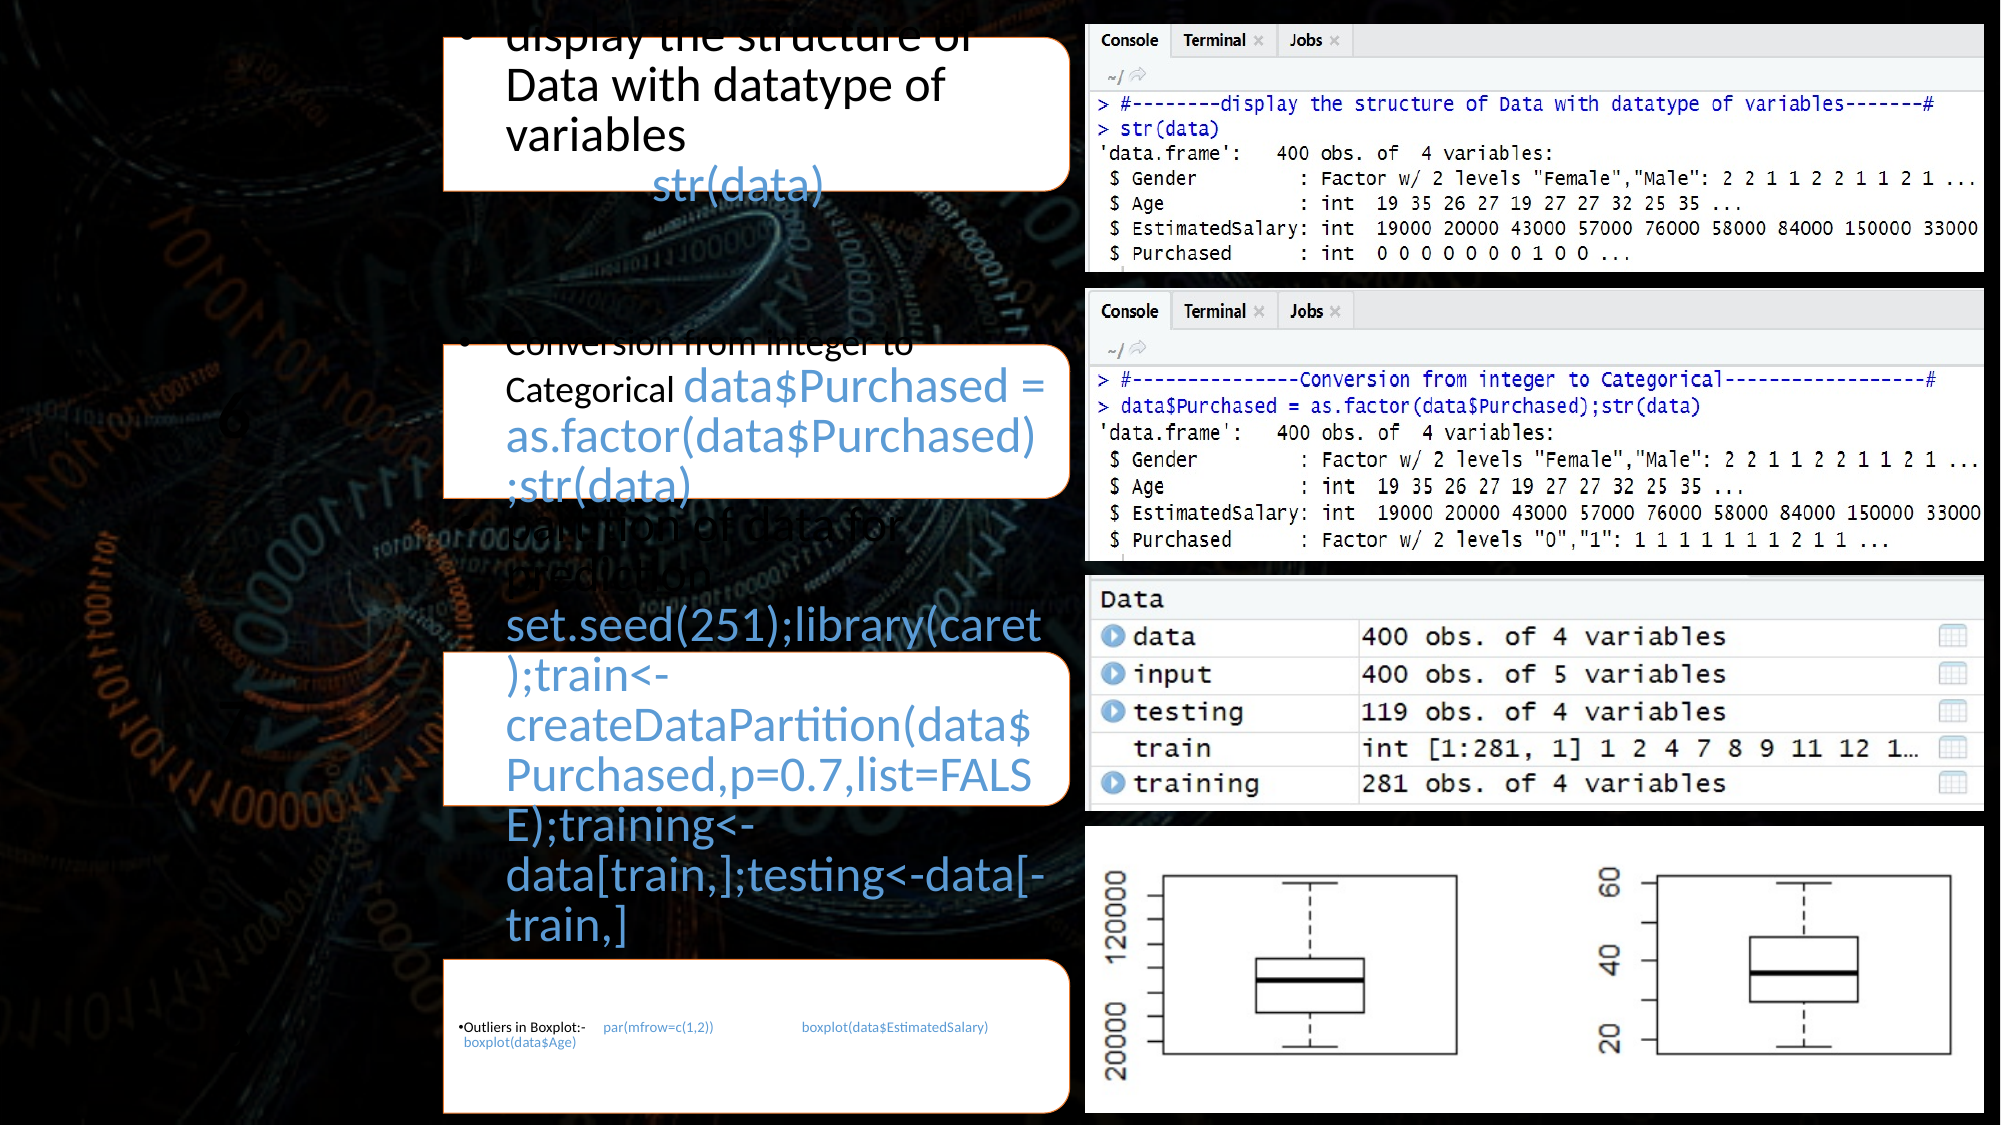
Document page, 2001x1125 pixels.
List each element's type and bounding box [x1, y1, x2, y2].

list [25, 37, 1070, 1114]
picture [0, 0, 2001, 1125]
